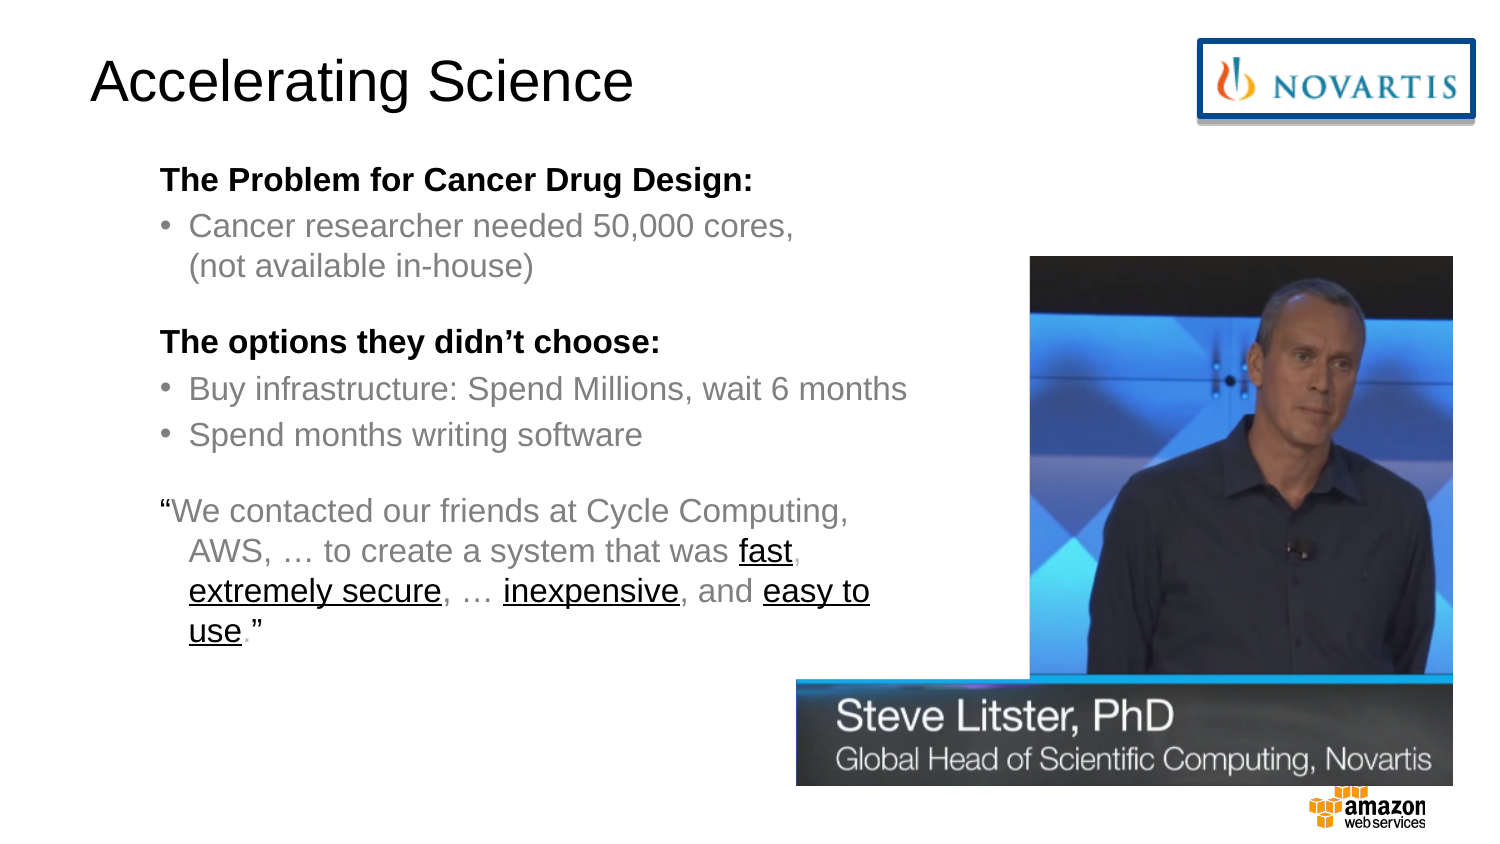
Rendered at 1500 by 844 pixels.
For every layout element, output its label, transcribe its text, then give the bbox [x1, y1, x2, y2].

title Accelerating Science [75, 33, 1425, 123]
list The Problem for Cancer Drug Design: Cancer researcher needed 50,000 cores, (not available in-house) The options they didn’t choose: Buy infrastructure: Spend Millions, wait 6 months Spend months writing software “We contacted our friends at Cycle Computing, AWS, … to create a system that was fast, extremely secure, … inexpensive, and easy to use.” [145, 150, 955, 597]
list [795, 245, 1453, 798]
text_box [1199, 40, 1474, 117]
